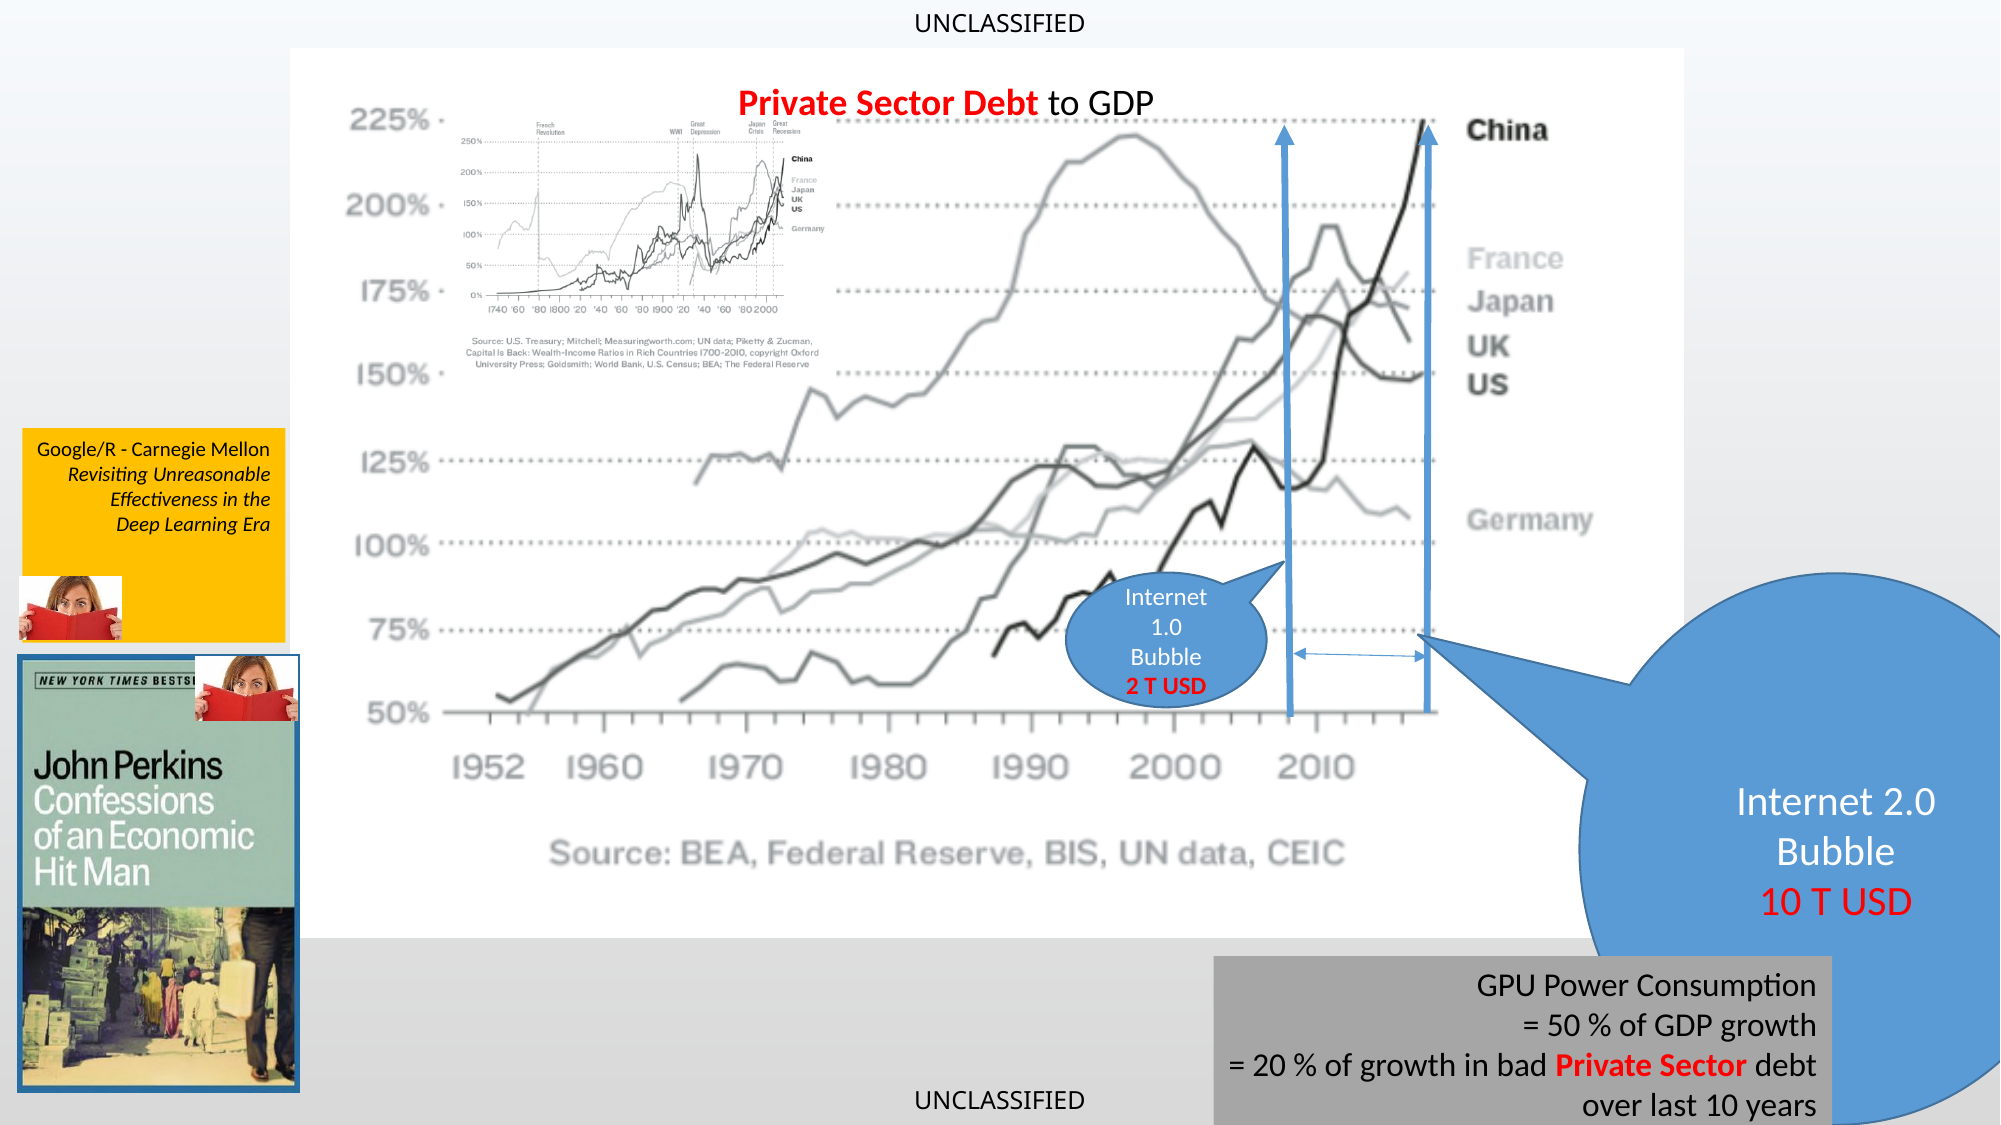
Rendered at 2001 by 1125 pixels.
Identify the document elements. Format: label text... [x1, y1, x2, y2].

text_box GPU Power Consumption = 50 % of GDP growth = 20 % of growth in bad Private Sector debt over last 10 years [1213, 956, 1833, 1125]
picture [17, 654, 300, 1093]
text_box Google/R - Carnegie Mellon Revisiting Unreasonable Effectiveness in the Deep Learning Era [22, 428, 286, 643]
picture [19, 576, 122, 640]
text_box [290, 48, 1684, 938]
text_box Internet 2.0 Bubble 10 T USD [1592, 572, 2000, 1125]
